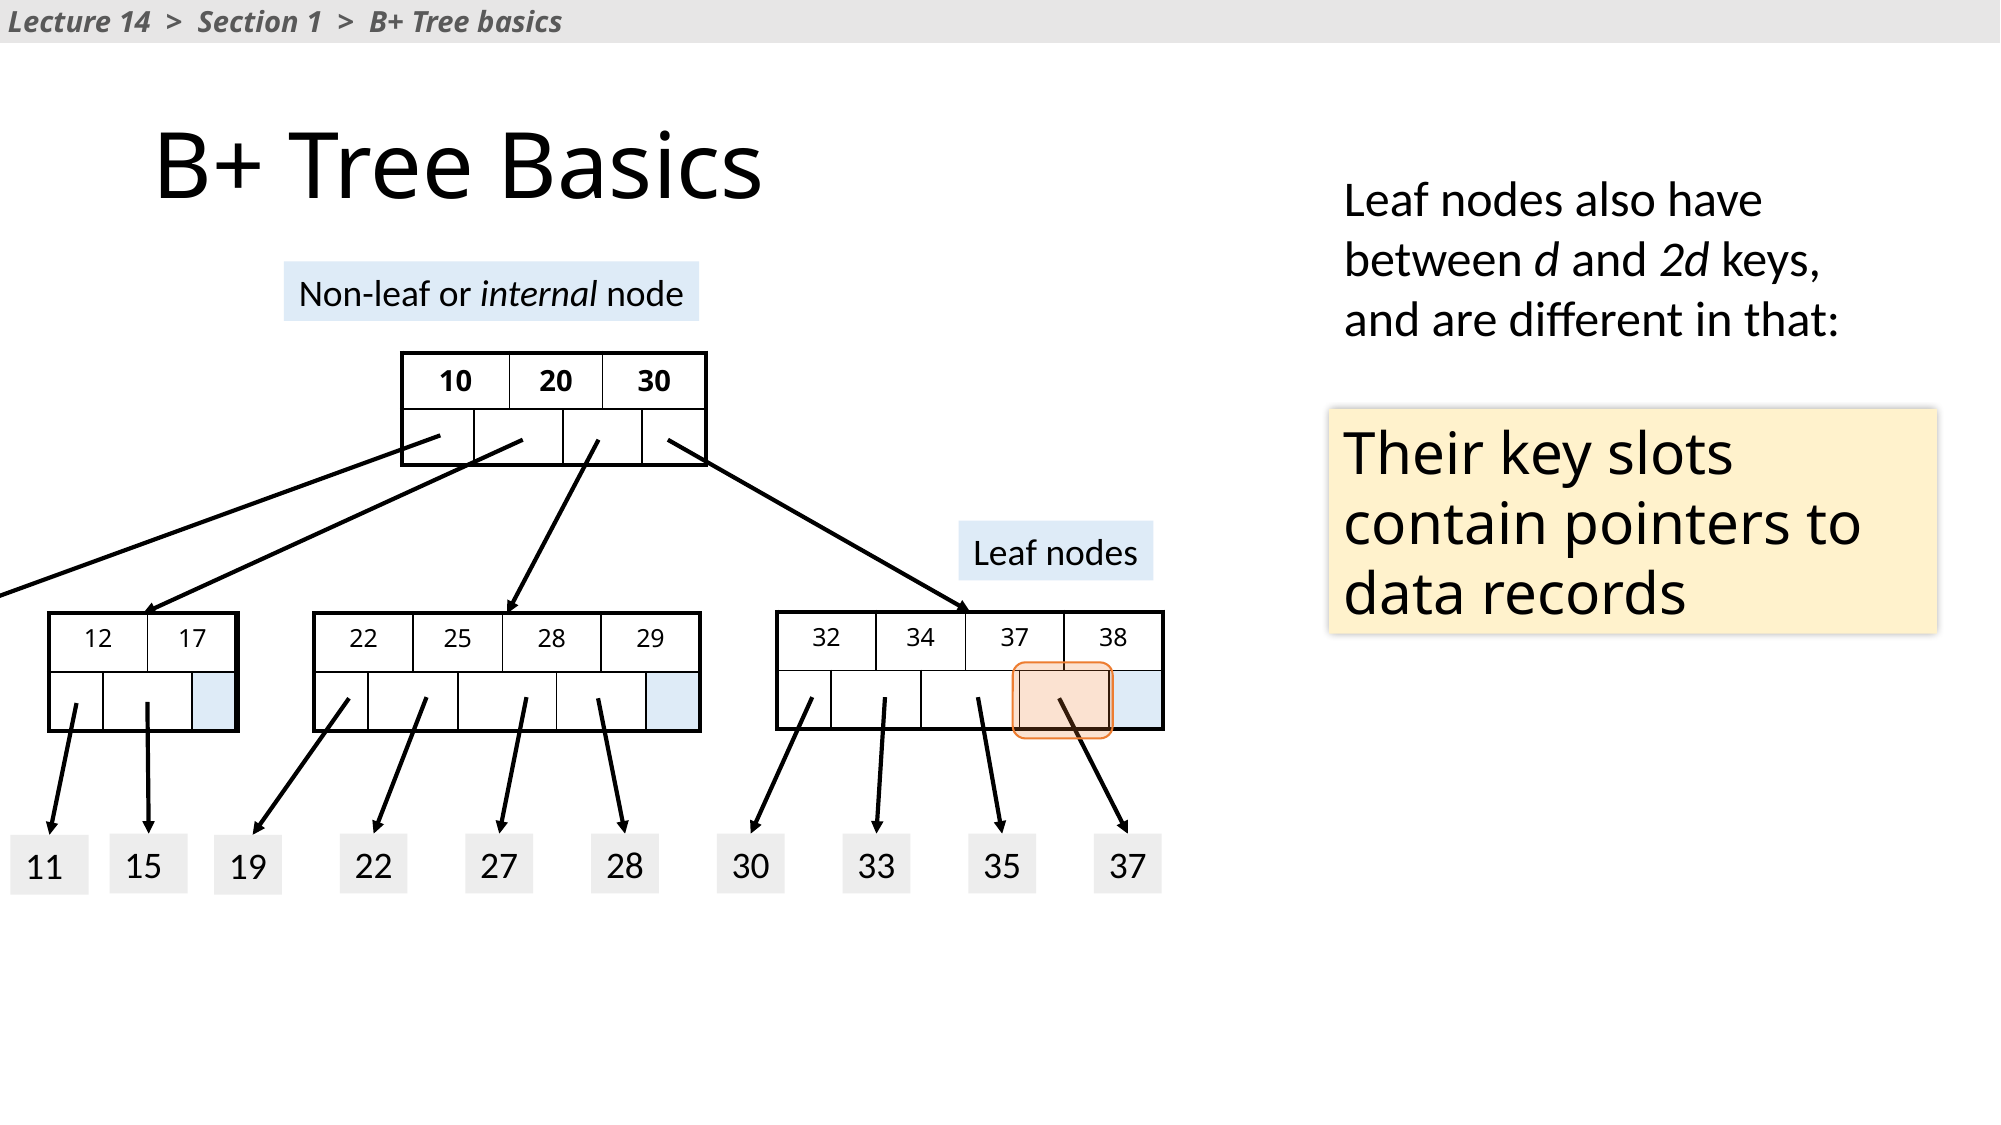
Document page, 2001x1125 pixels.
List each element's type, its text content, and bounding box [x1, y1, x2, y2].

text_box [977, 697, 1003, 834]
table_cell [316, 673, 367, 729]
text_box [142, 439, 523, 614]
text_box 11 [10, 834, 89, 895]
text_box 27 [465, 833, 534, 894]
table_cell [1114, 671, 1161, 727]
table_header 38 [1065, 614, 1161, 670]
table_cell [475, 410, 562, 439]
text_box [876, 697, 886, 834]
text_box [750, 697, 813, 834]
table_cell [51, 673, 102, 729]
text_box 37 [1093, 833, 1162, 894]
table_header 25 [414, 615, 502, 671]
text_box Leaf nodes also have between d and 2d keys, and are different in that: [1329, 159, 1915, 355]
table_cell [193, 673, 234, 729]
table_header 22 [316, 615, 412, 671]
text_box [1059, 698, 1128, 834]
table_header 34 [877, 614, 965, 670]
table_cell [104, 673, 191, 729]
table_cell [369, 673, 457, 729]
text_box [252, 698, 349, 835]
table_cell [832, 671, 920, 727]
table_header 29 [602, 615, 698, 671]
table_header 28 [503, 615, 600, 671]
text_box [523, 439, 599, 614]
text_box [667, 439, 971, 612]
text_box 22 [339, 833, 408, 894]
title B+ Tree Basics [137, 59, 1863, 278]
text_box 30 [716, 833, 785, 894]
table_cell [404, 410, 473, 439]
text_box Non-leaf or internal node [283, 261, 700, 321]
table_cell [922, 671, 1012, 727]
table_cell [779, 671, 830, 727]
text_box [0, 435, 441, 603]
table_header 12 [51, 615, 147, 671]
table_cell [459, 673, 556, 729]
table_cell [647, 673, 698, 729]
text_box 33 [842, 833, 911, 894]
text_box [0, 0, 2000, 47]
table_cell [564, 410, 641, 463]
table_cell [557, 673, 645, 729]
text_box 35 [968, 833, 1037, 894]
table_header 10 [404, 355, 509, 408]
text_box Their key slots contain pointers to data records [1329, 408, 1937, 634]
text_box 28 [591, 833, 659, 894]
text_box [499, 697, 527, 834]
text_box 15 [109, 833, 188, 894]
table_header 37 [966, 614, 1063, 670]
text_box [373, 697, 427, 834]
text_box [1011, 661, 1114, 740]
table_header 30 [603, 355, 704, 408]
text_box 19 [214, 834, 282, 895]
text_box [49, 703, 77, 835]
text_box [598, 698, 626, 834]
table_header 17 [148, 615, 234, 671]
table_cell [643, 410, 704, 463]
table_header 20 [510, 355, 602, 408]
text_box Leaf nodes [971, 520, 1154, 581]
table_header 32 [779, 614, 875, 670]
